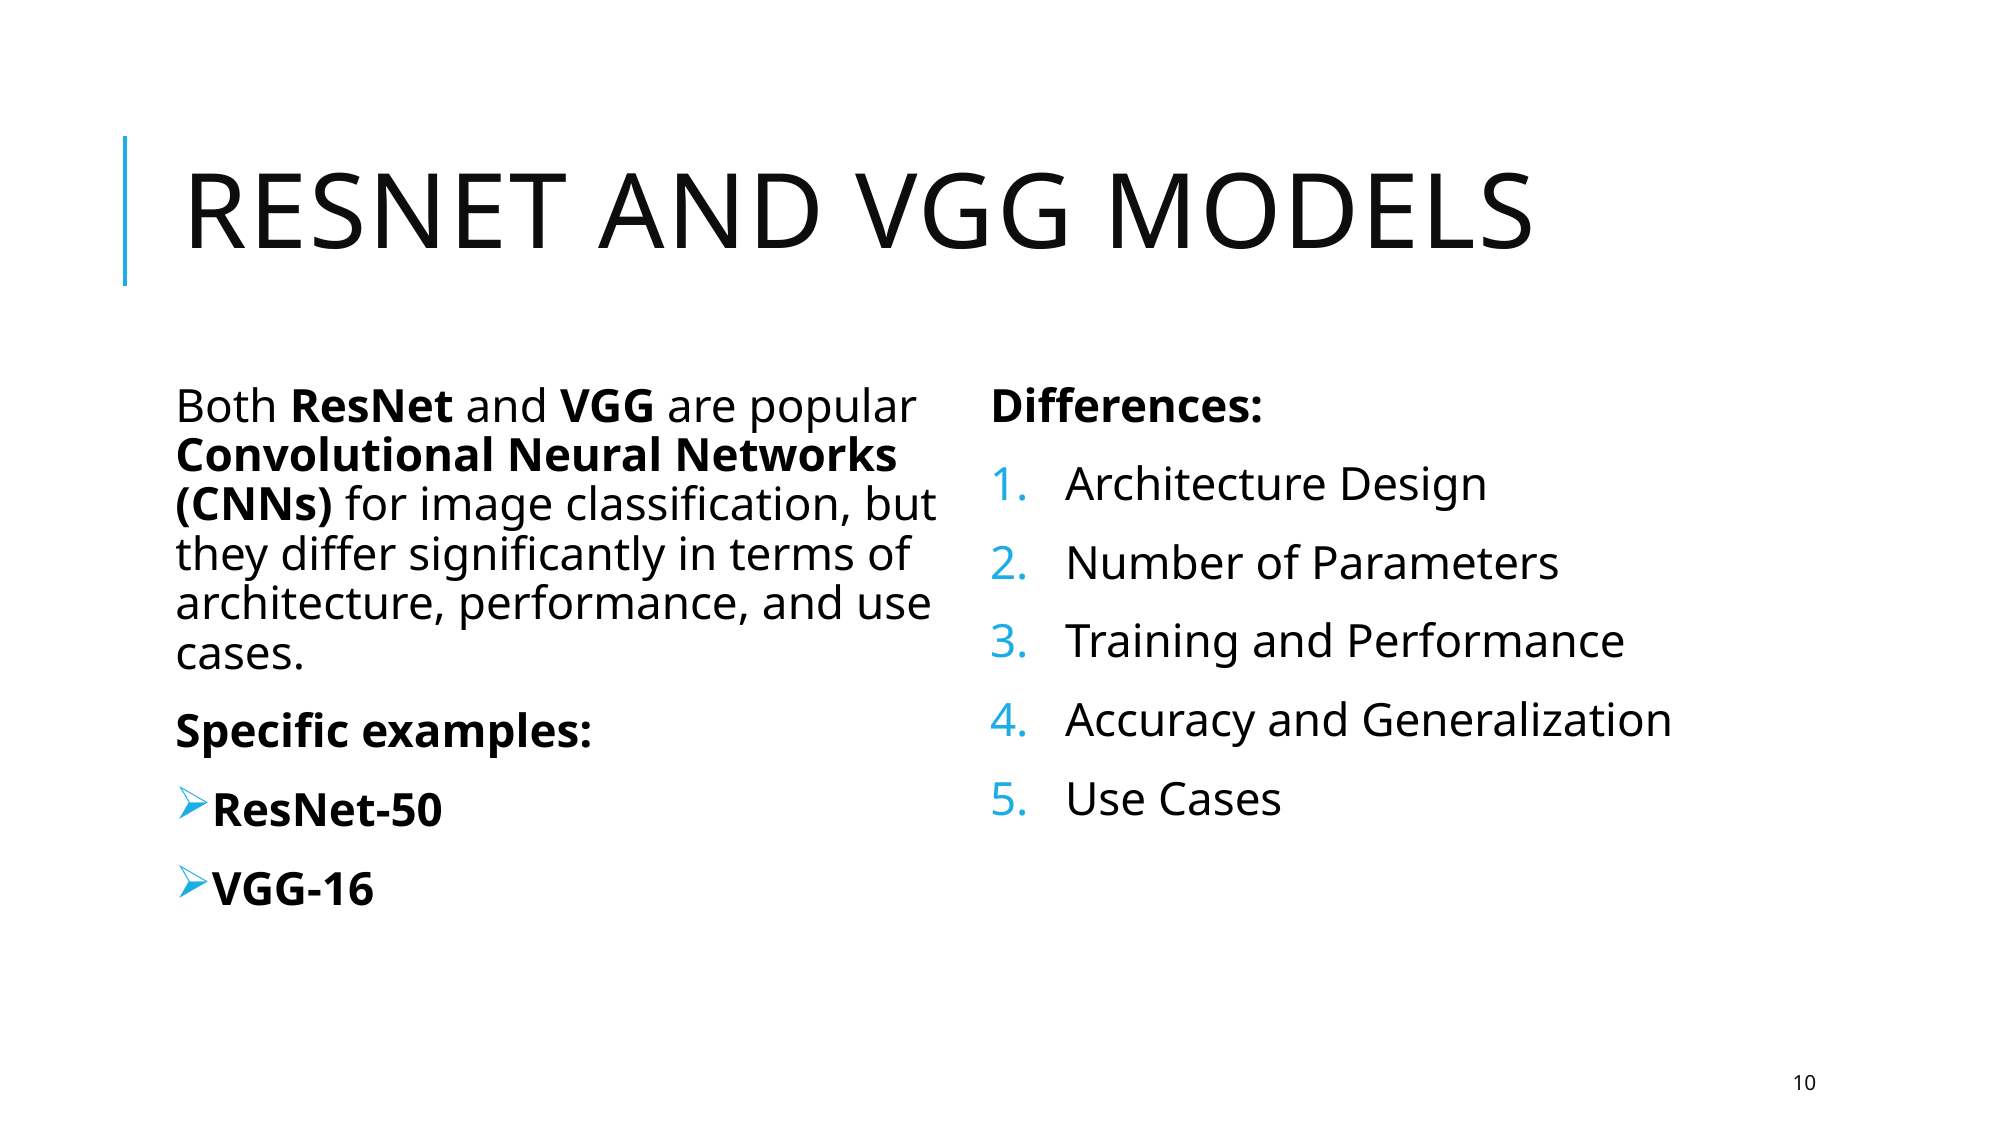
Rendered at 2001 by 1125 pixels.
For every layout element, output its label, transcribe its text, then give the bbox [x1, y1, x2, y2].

slide_number 10 [1777, 1061, 1938, 1107]
list Both ResNet and VGG are popular Convolutional Neural Networks (CNNs) for image classification, but they differ significantly in terms of architecture, performance, and use cases. Specific examples: ResNet-50 VGG-16 [168, 375, 948, 1035]
title Resnet and vgg models [168, 96, 1763, 342]
list Differences: Architecture Design Number of Parameters Training and Performance Accuracy and Generalization Use Cases [982, 375, 1763, 1035]
